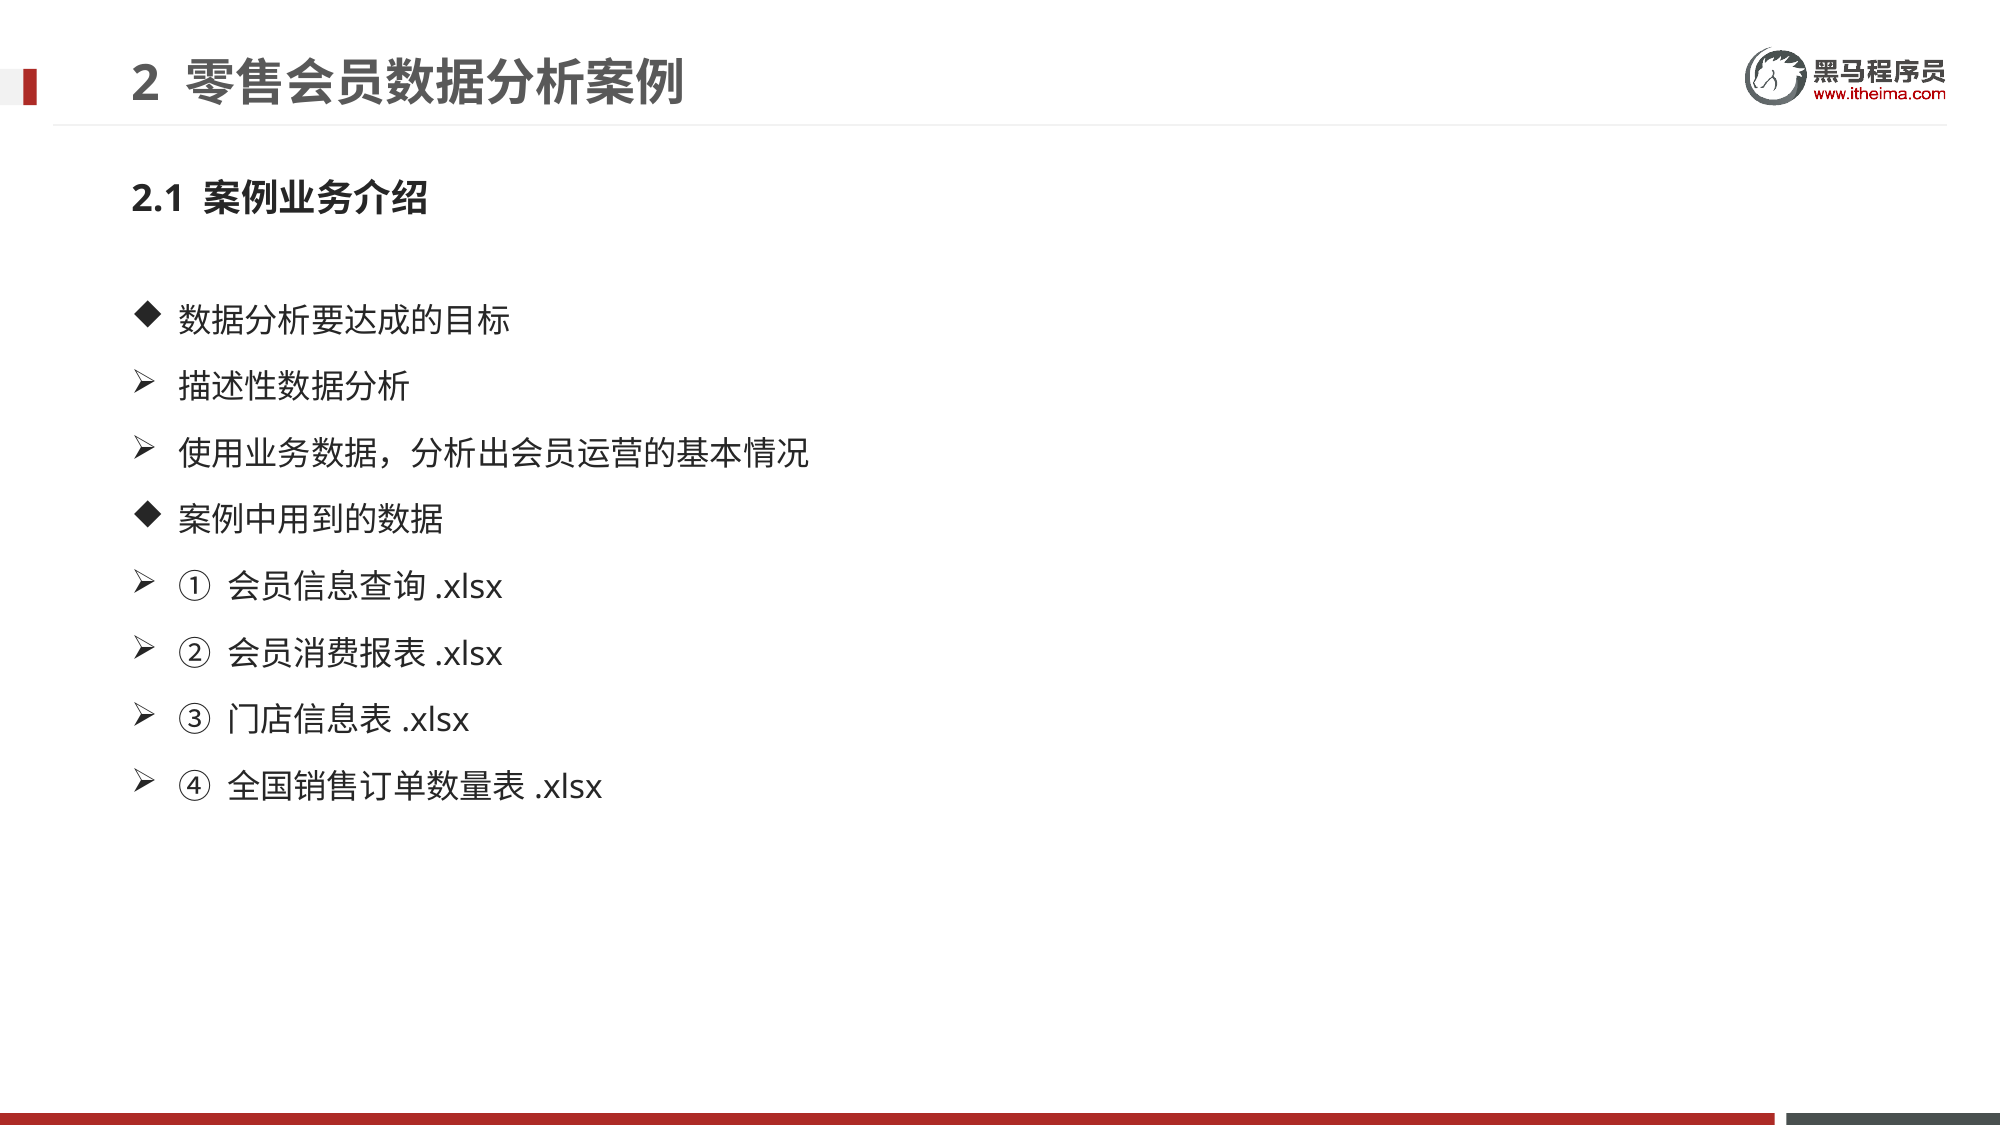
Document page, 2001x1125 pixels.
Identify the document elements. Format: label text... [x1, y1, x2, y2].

list 2.1 案例业务介绍 [116, 154, 1872, 239]
list 数据分析要达成的目标 描述性数据分析 使用业务数据，分析出会员运营的基本情况 案例中用到的数据 ① 会员信息查询.xlsx ② 会员消费报表.xlsx ③ 门店信息表.xlsx ④ 全国销售订单数量表.xlsx [116, 271, 1872, 964]
title 2 零售会员数据分析案例 [116, 38, 1556, 124]
picture [1744, 46, 1946, 106]
